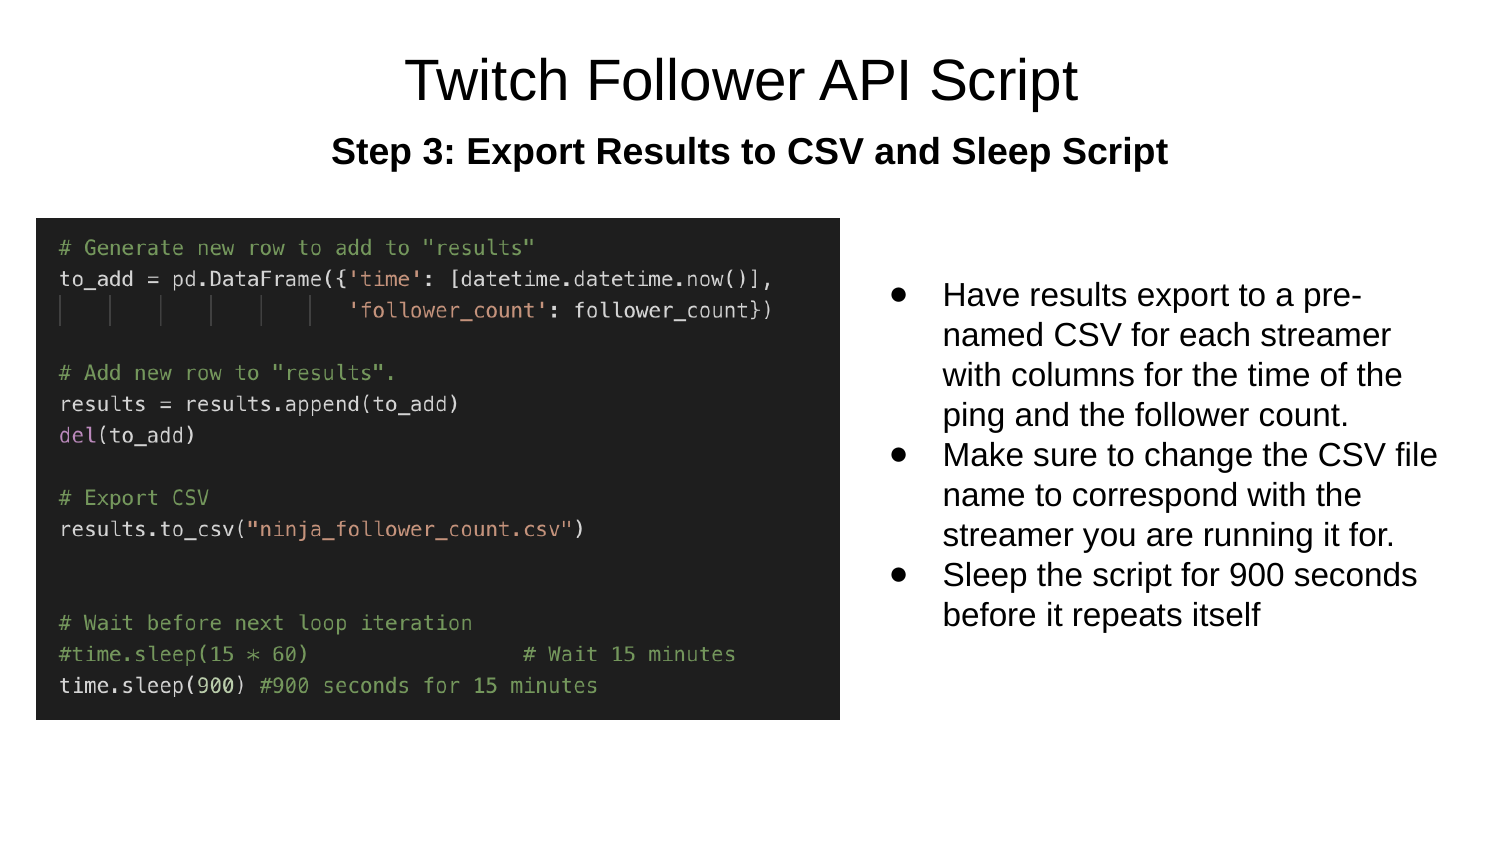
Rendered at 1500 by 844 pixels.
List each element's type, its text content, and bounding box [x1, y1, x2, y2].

picture [36, 217, 840, 720]
title Twitch Follower API Script [51, 26, 1449, 111]
text_box Have results export to a pre-named CSV for each streamer with columns for the time of the ping and the follower count. Make sure to change the CSV file name to correspond with the streamer you are running it for. Sleep the script for 900 seconds before it repeats itself [852, 258, 1471, 730]
text_box Step 3: Export Results to CSV and Sleep Script [51, 111, 1449, 184]
